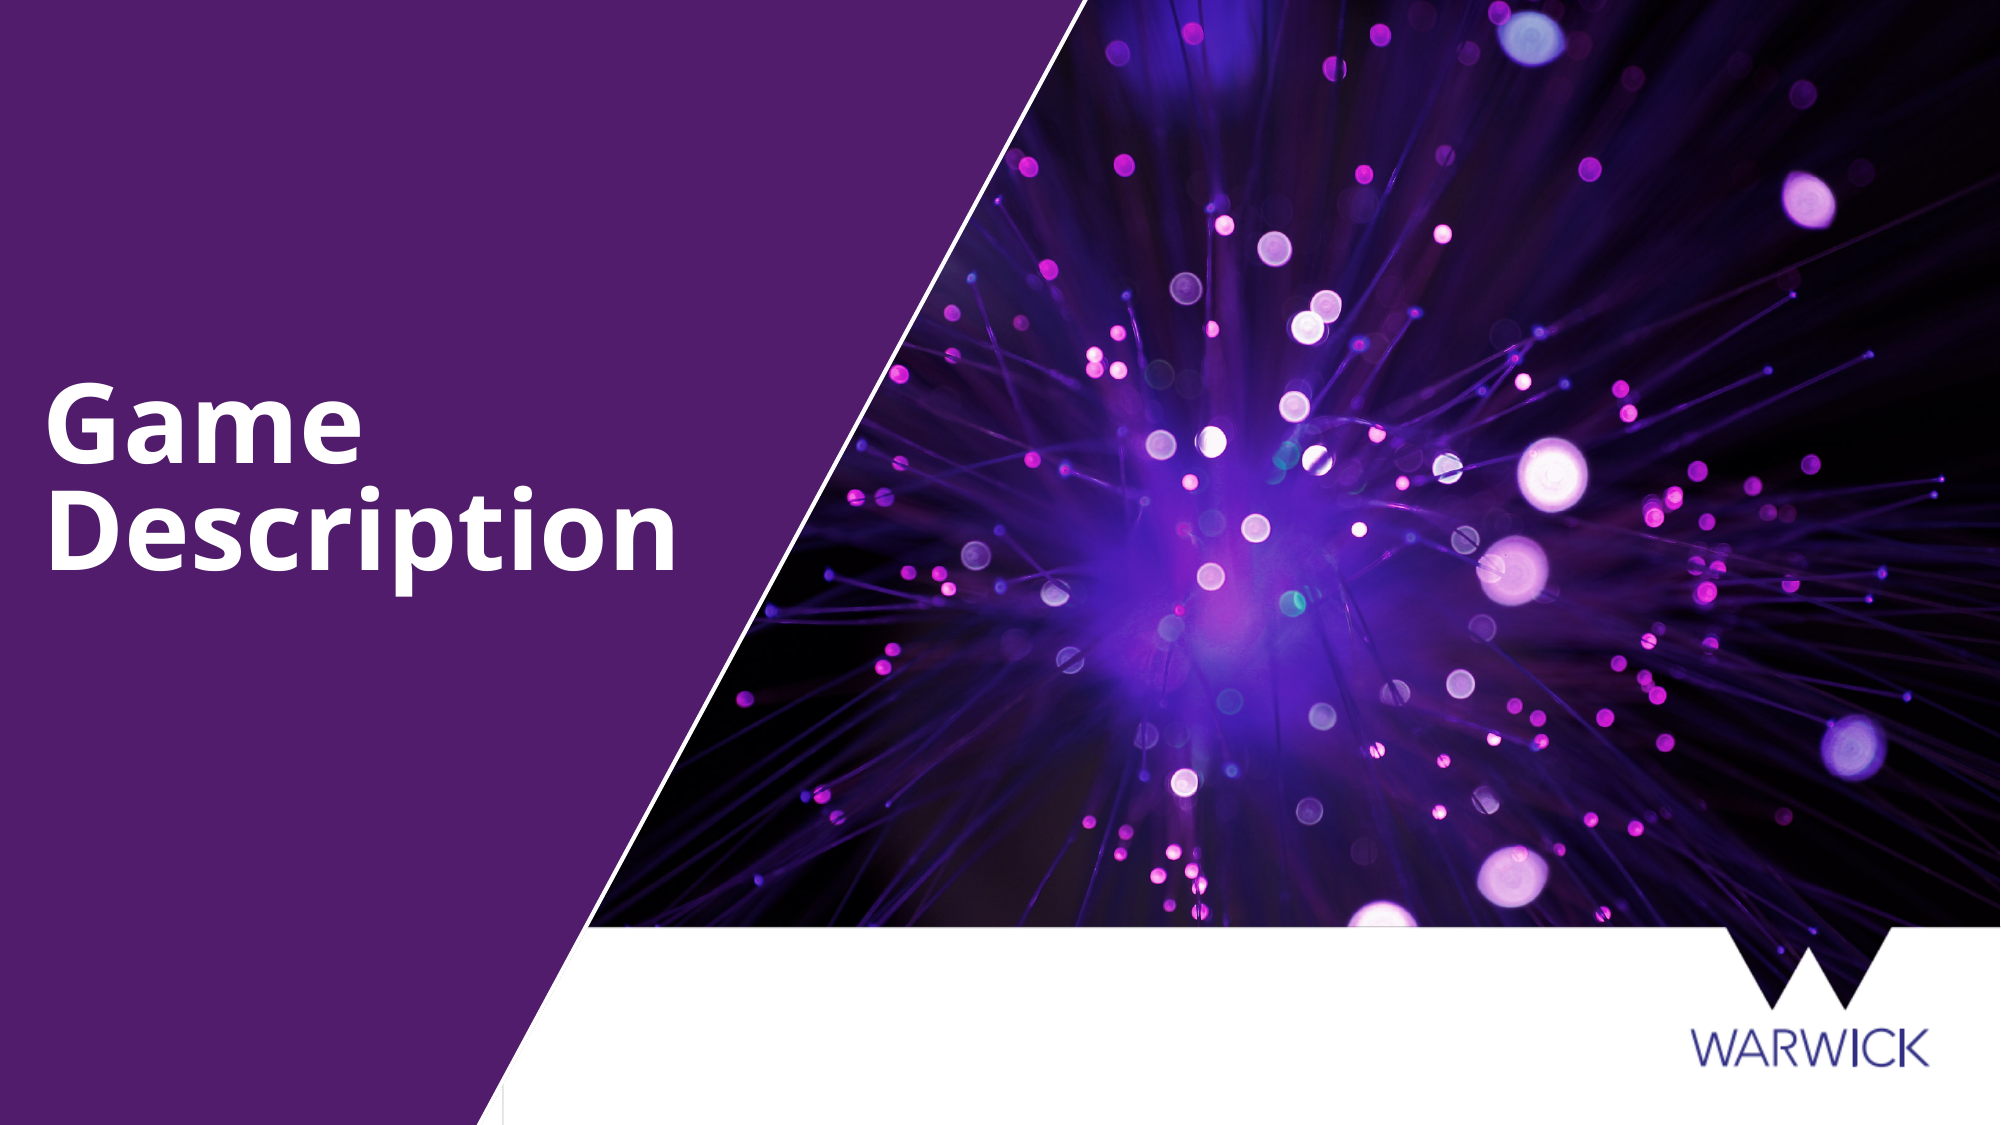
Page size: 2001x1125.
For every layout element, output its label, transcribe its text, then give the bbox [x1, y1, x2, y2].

text_box [0, 0, 454, 1125]
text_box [454, 0, 1222, 1125]
text_box Game Description [28, 370, 454, 859]
picture [1222, 0, 2000, 1125]
